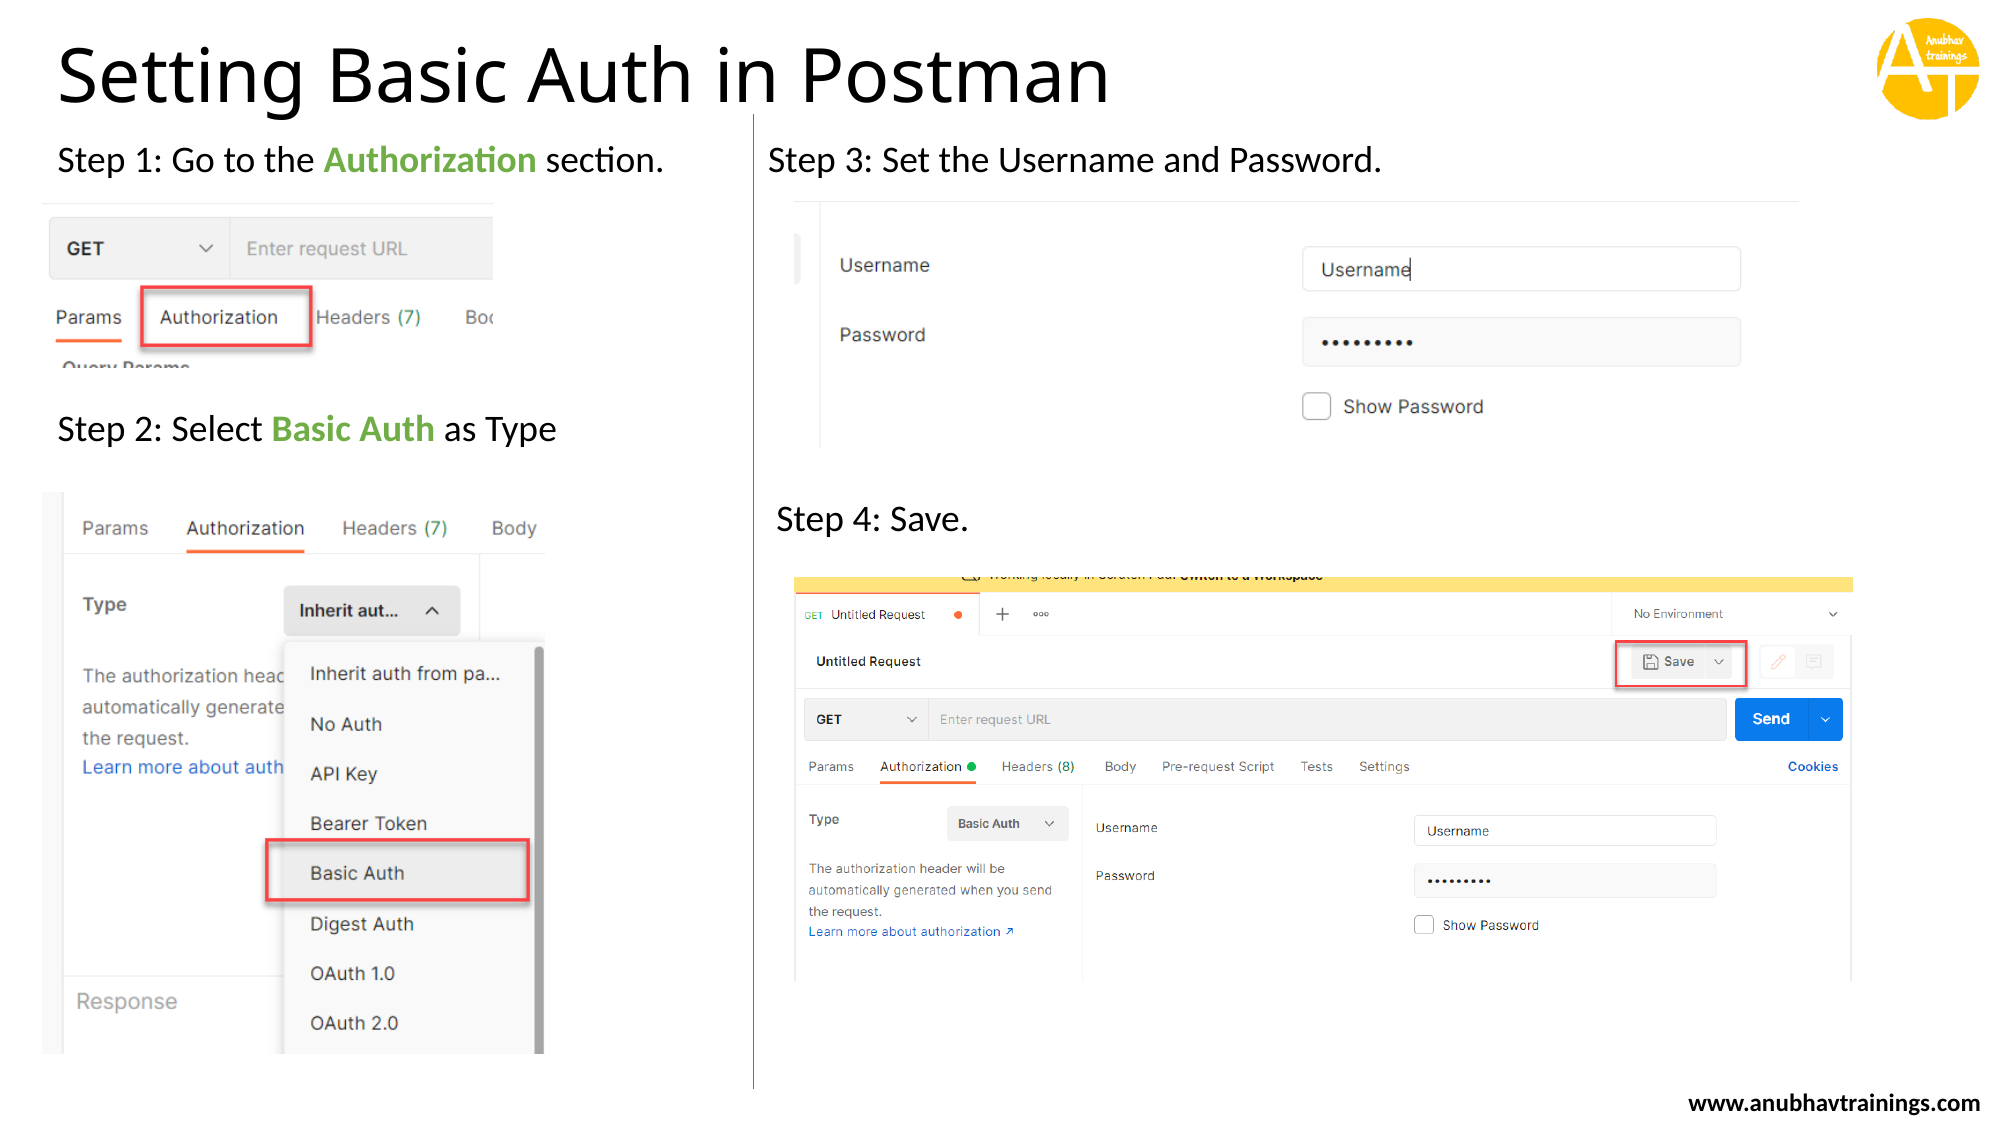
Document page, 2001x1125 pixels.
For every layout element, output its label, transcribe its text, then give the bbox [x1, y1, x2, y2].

footer www.anubhavtrainings.com [1669, 1089, 2000, 1114]
text_box Setting Basic Auth in Postman [42, 30, 1319, 128]
picture [794, 577, 1853, 981]
text_box Step 4: Save. [761, 486, 1875, 547]
text_box Step 1: Go to the Authorization section. [42, 127, 682, 188]
picture [1866, 11, 1985, 128]
picture [42, 492, 545, 1055]
text_box Step 2: Select Basic Auth as Type [42, 396, 587, 457]
text_box Step 3: Set the Username and Password. [754, 127, 1867, 188]
picture [42, 203, 493, 368]
picture [794, 201, 1799, 448]
